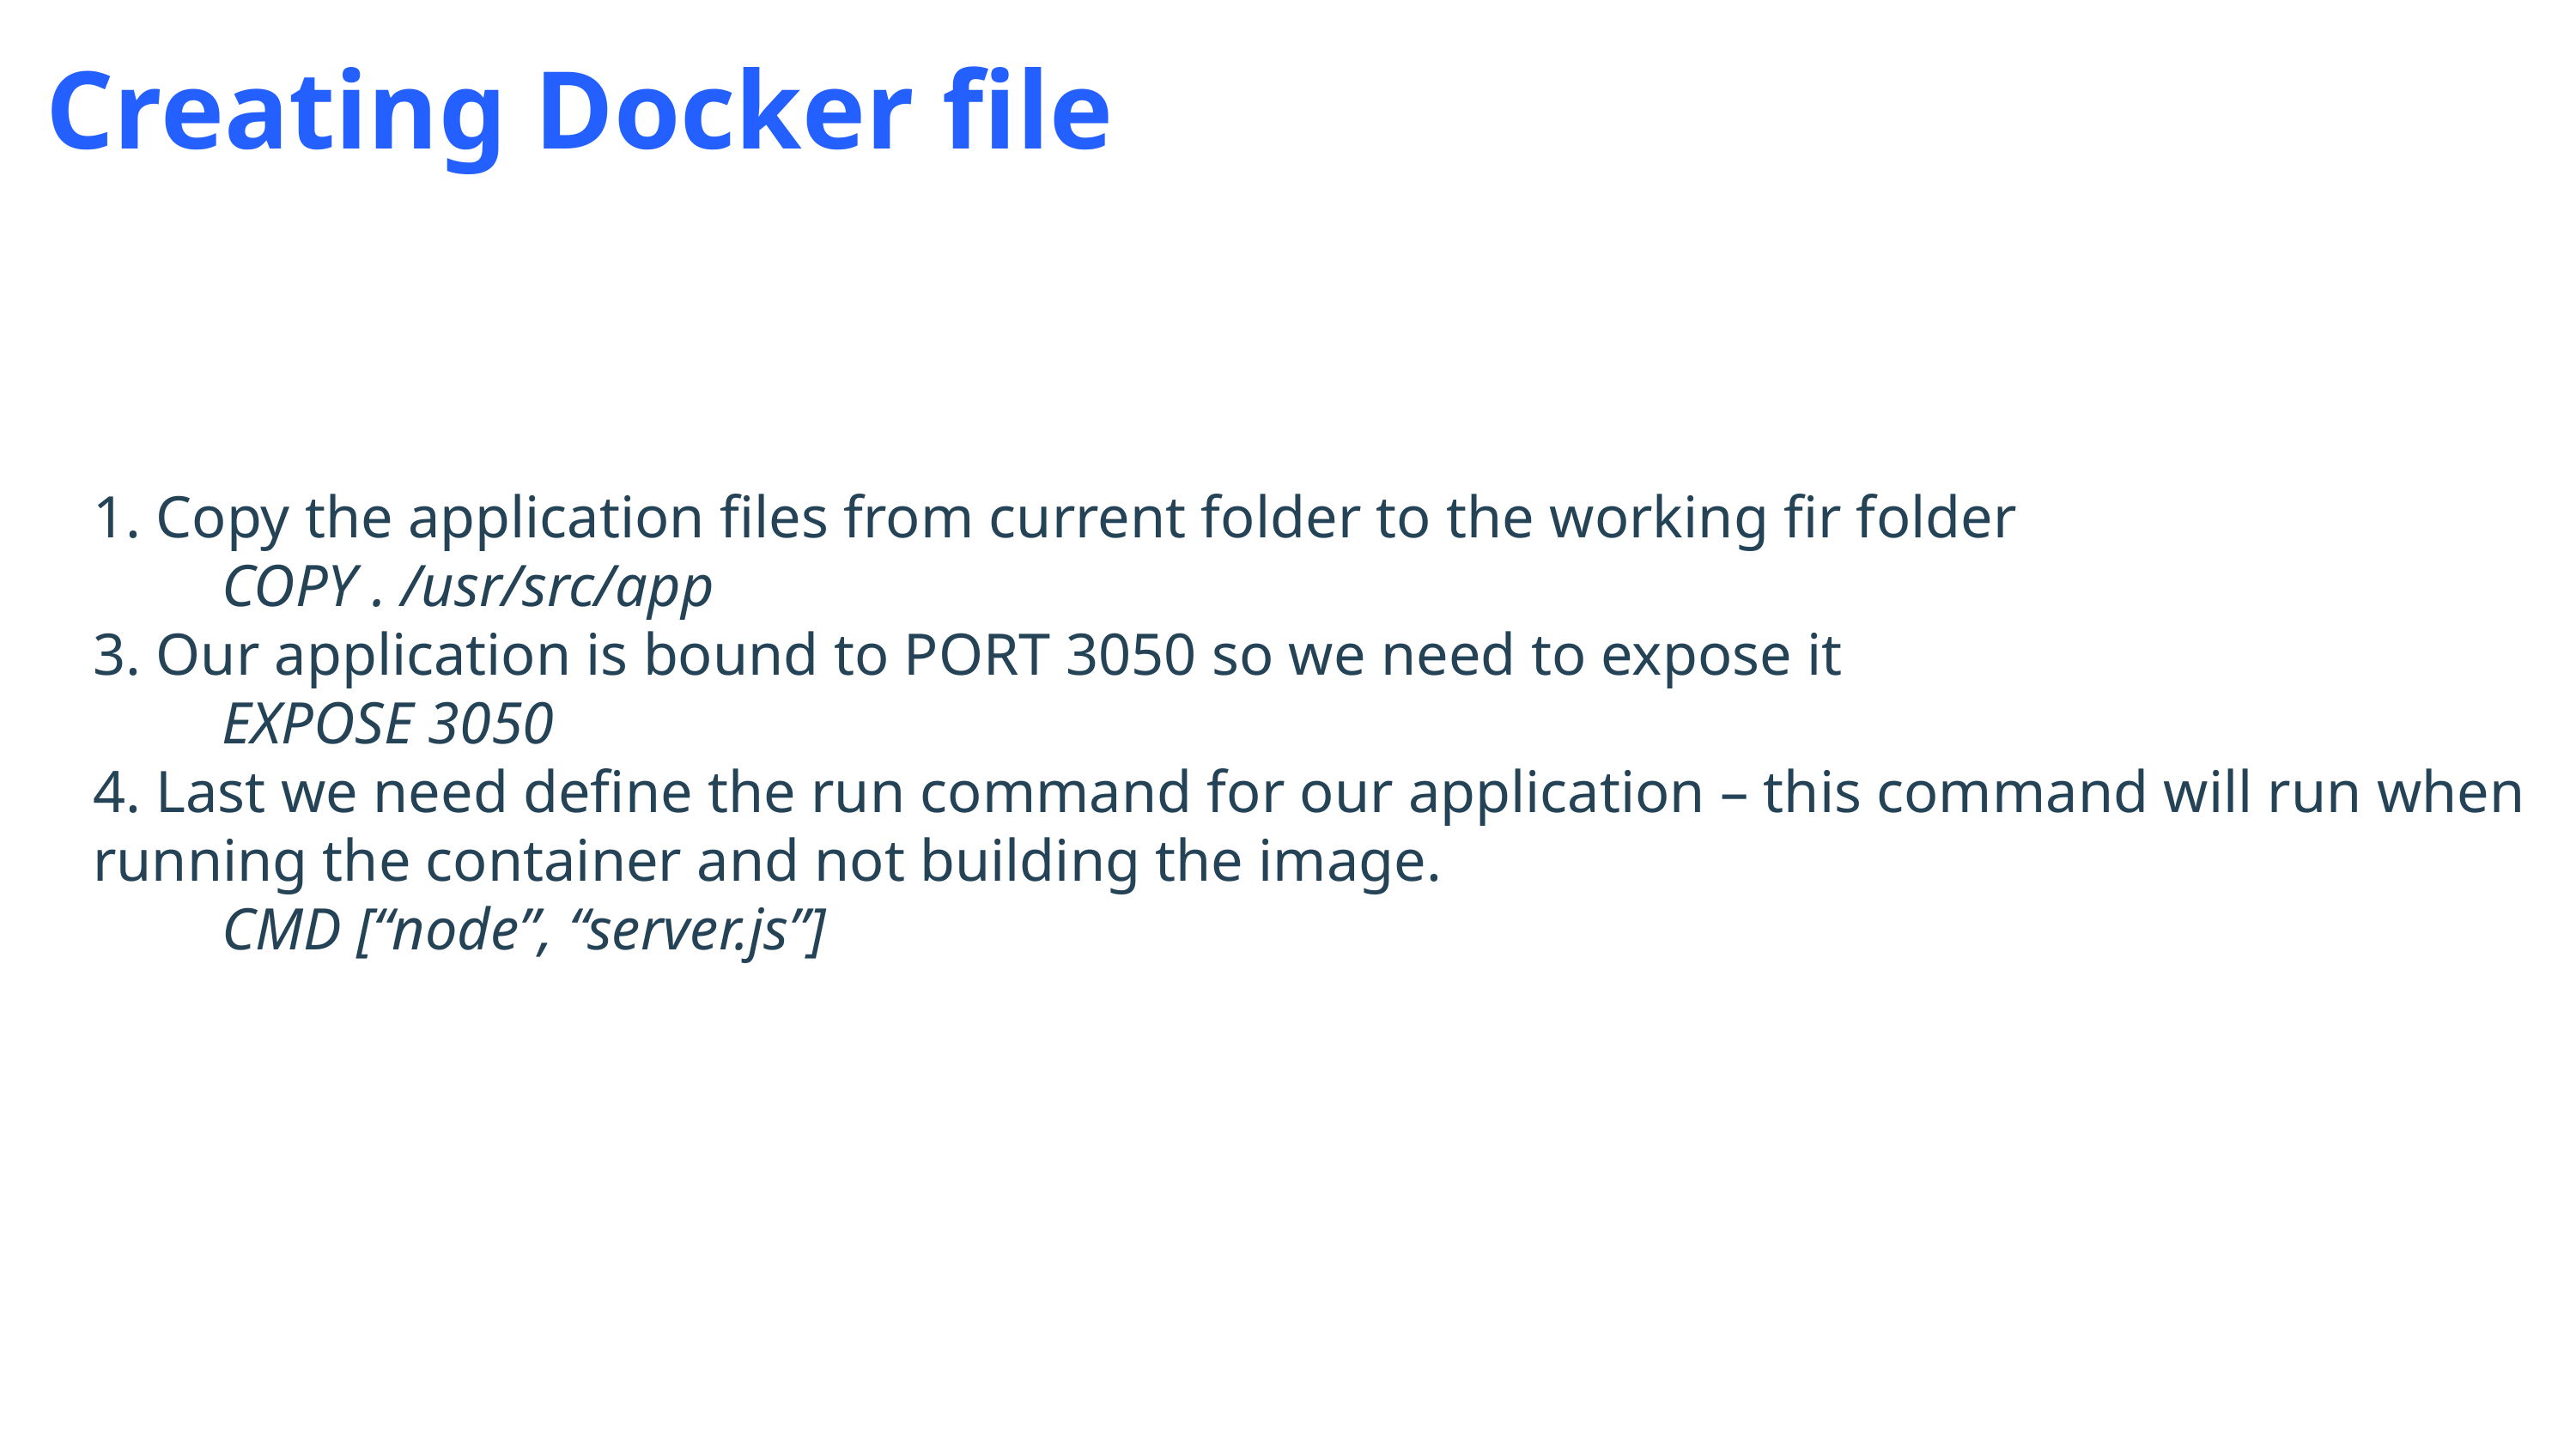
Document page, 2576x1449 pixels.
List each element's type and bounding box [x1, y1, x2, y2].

text_box [45, 30, 2043, 196]
text_box [92, 291, 2555, 1294]
